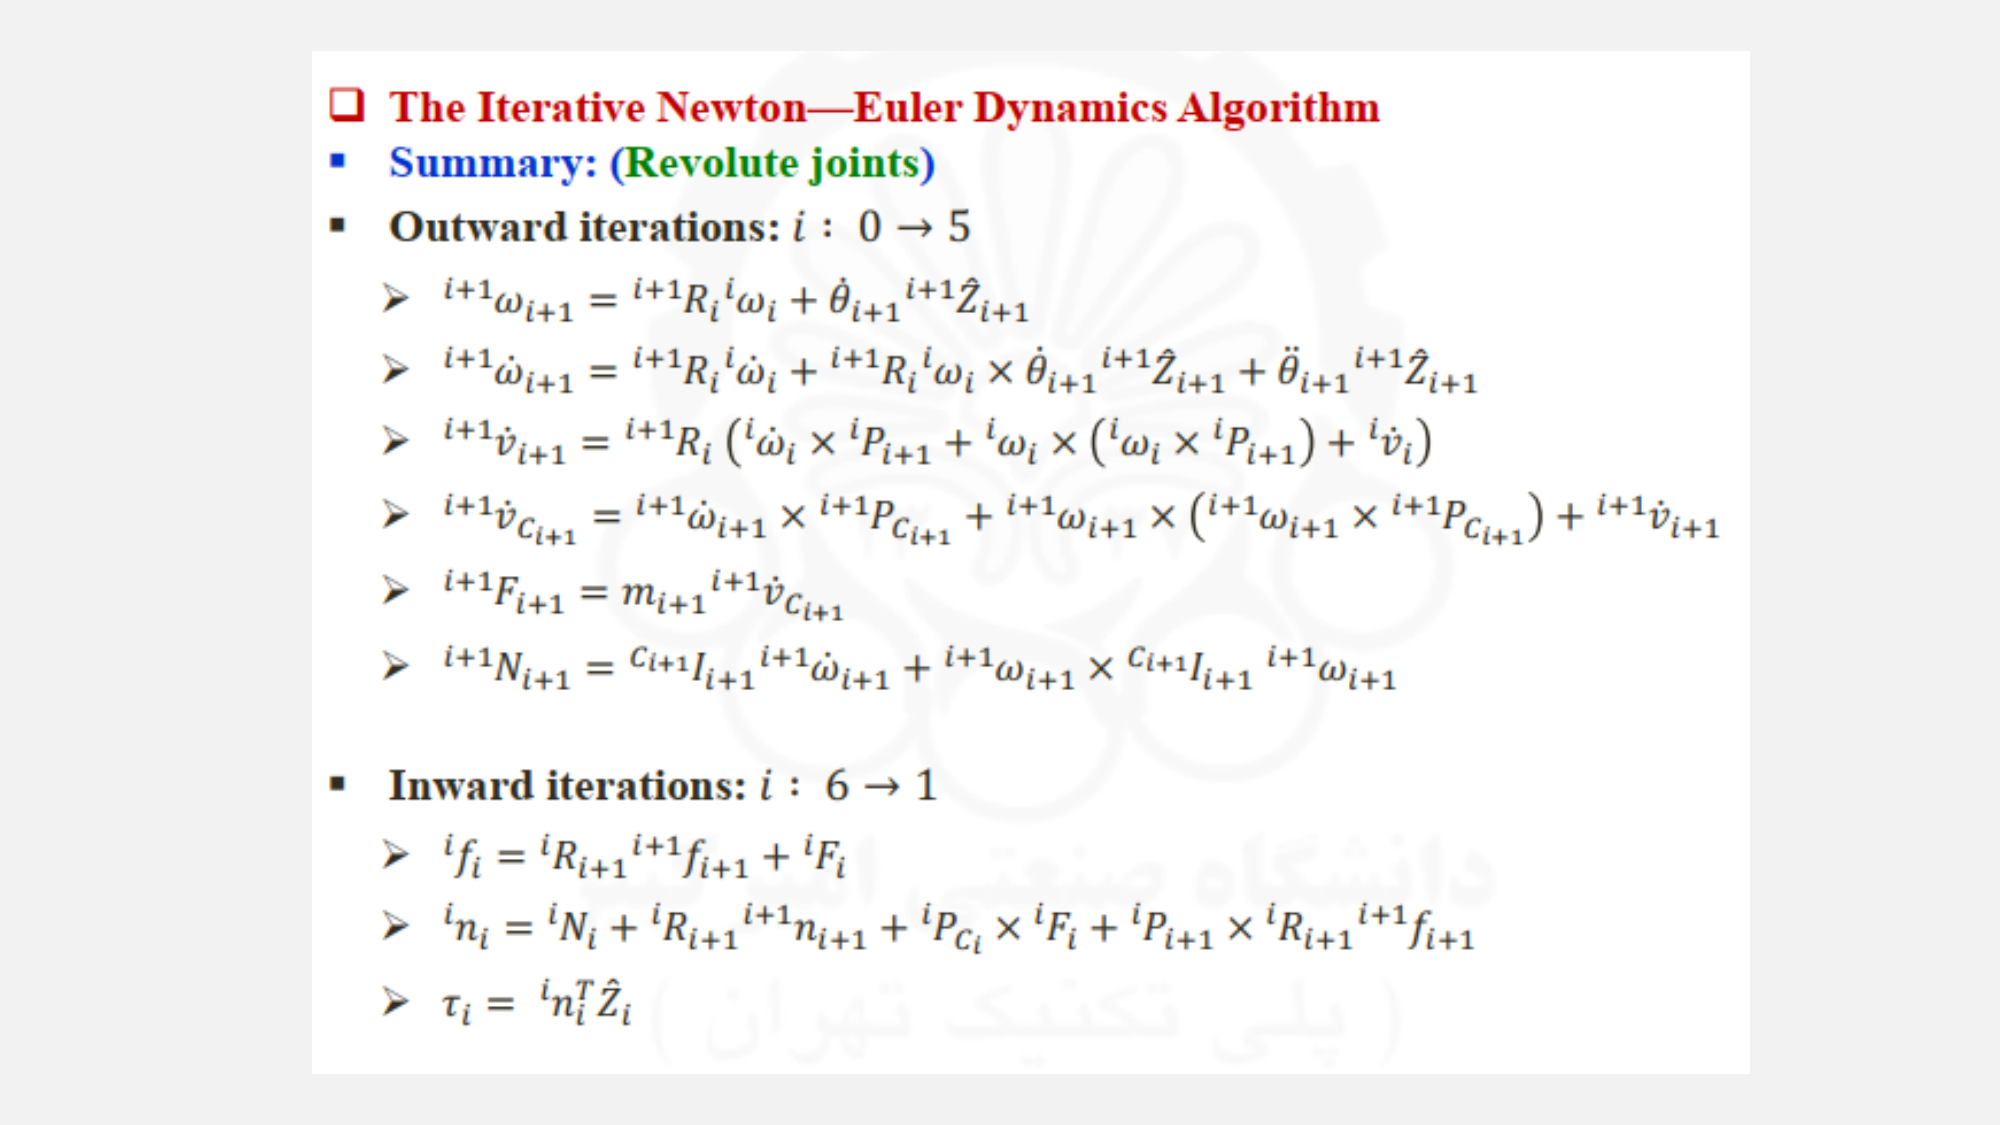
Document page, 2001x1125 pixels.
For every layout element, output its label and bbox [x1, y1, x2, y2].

picture [312, 51, 1750, 1074]
